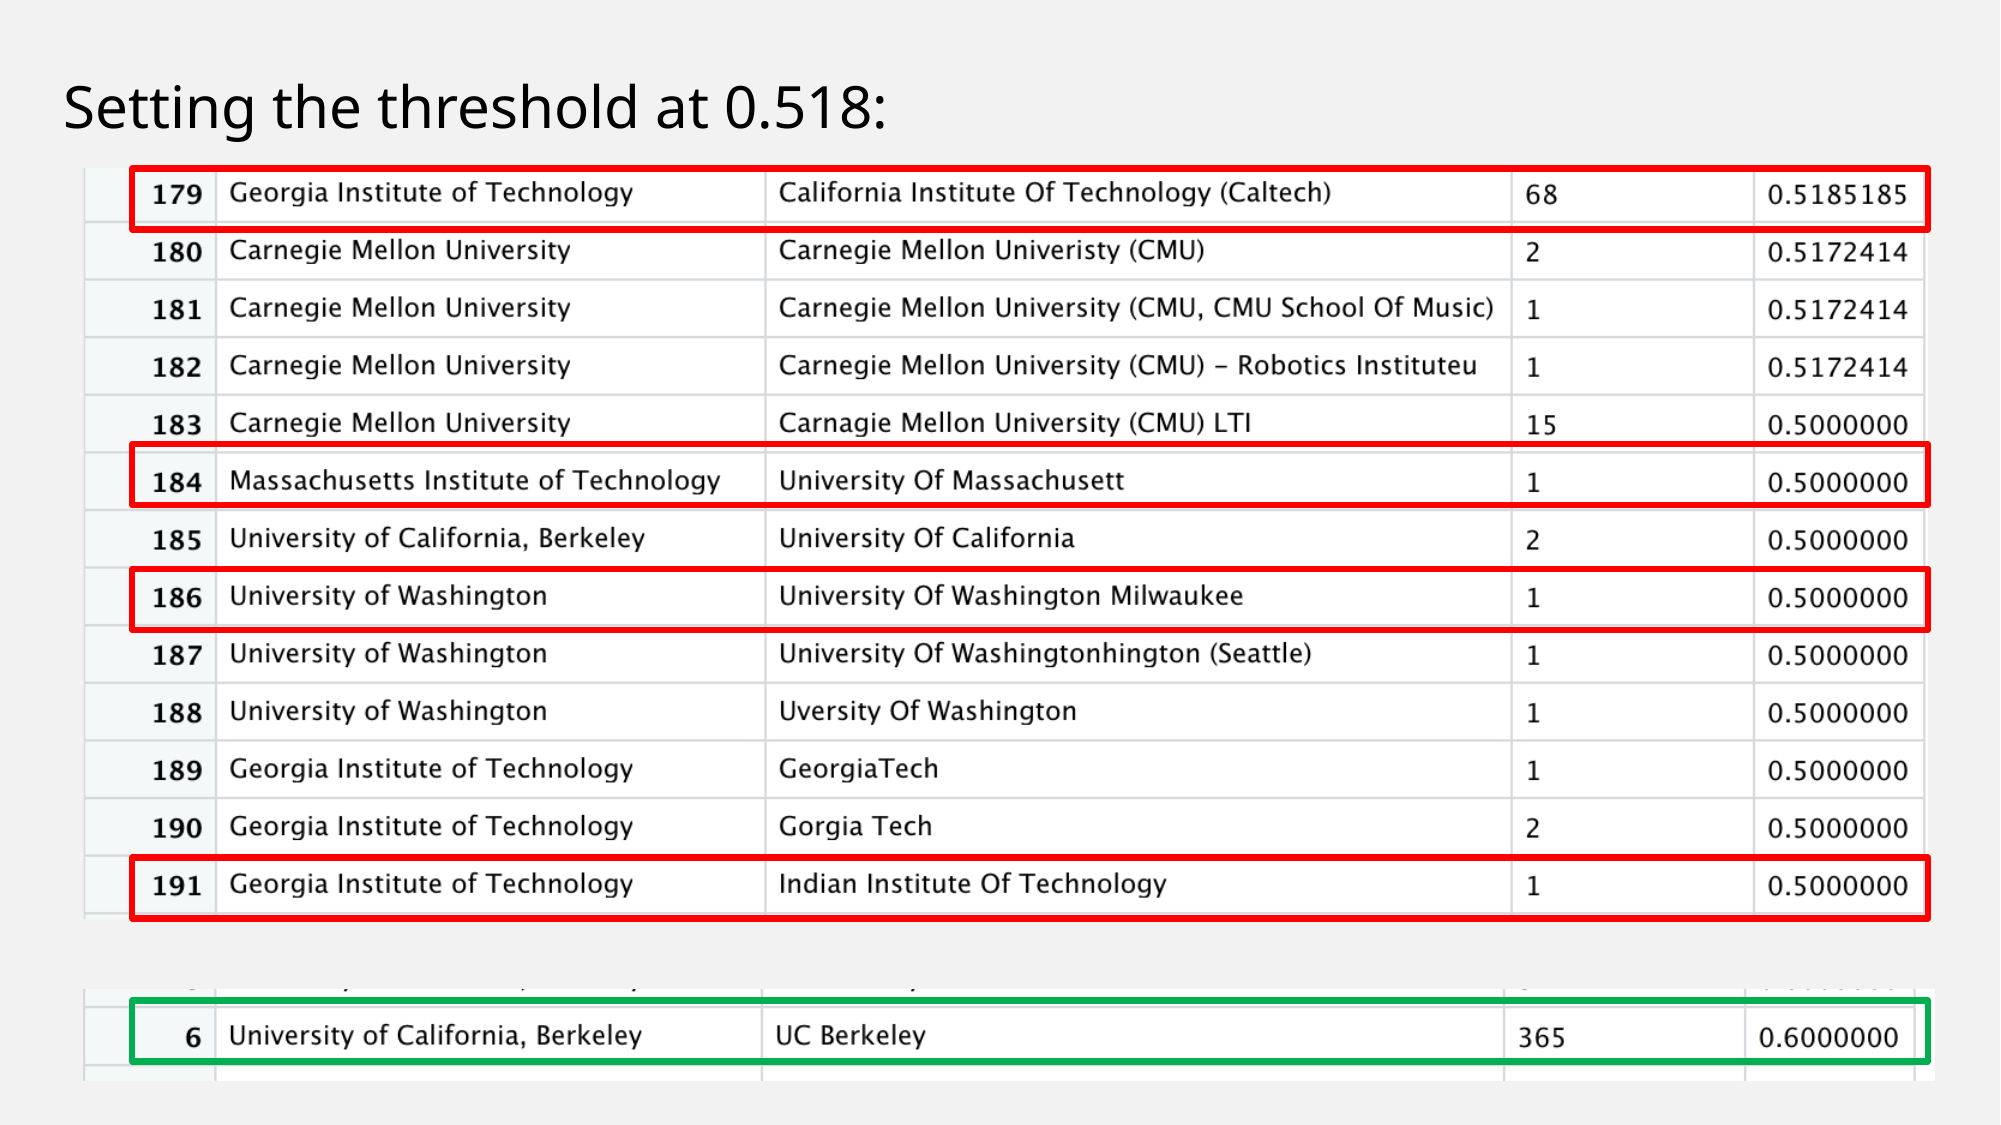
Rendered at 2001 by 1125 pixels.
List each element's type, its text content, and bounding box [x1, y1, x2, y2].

text_box Setting the threshold at 0.518: [48, 63, 904, 148]
picture [83, 989, 1935, 1081]
picture [83, 168, 1928, 919]
